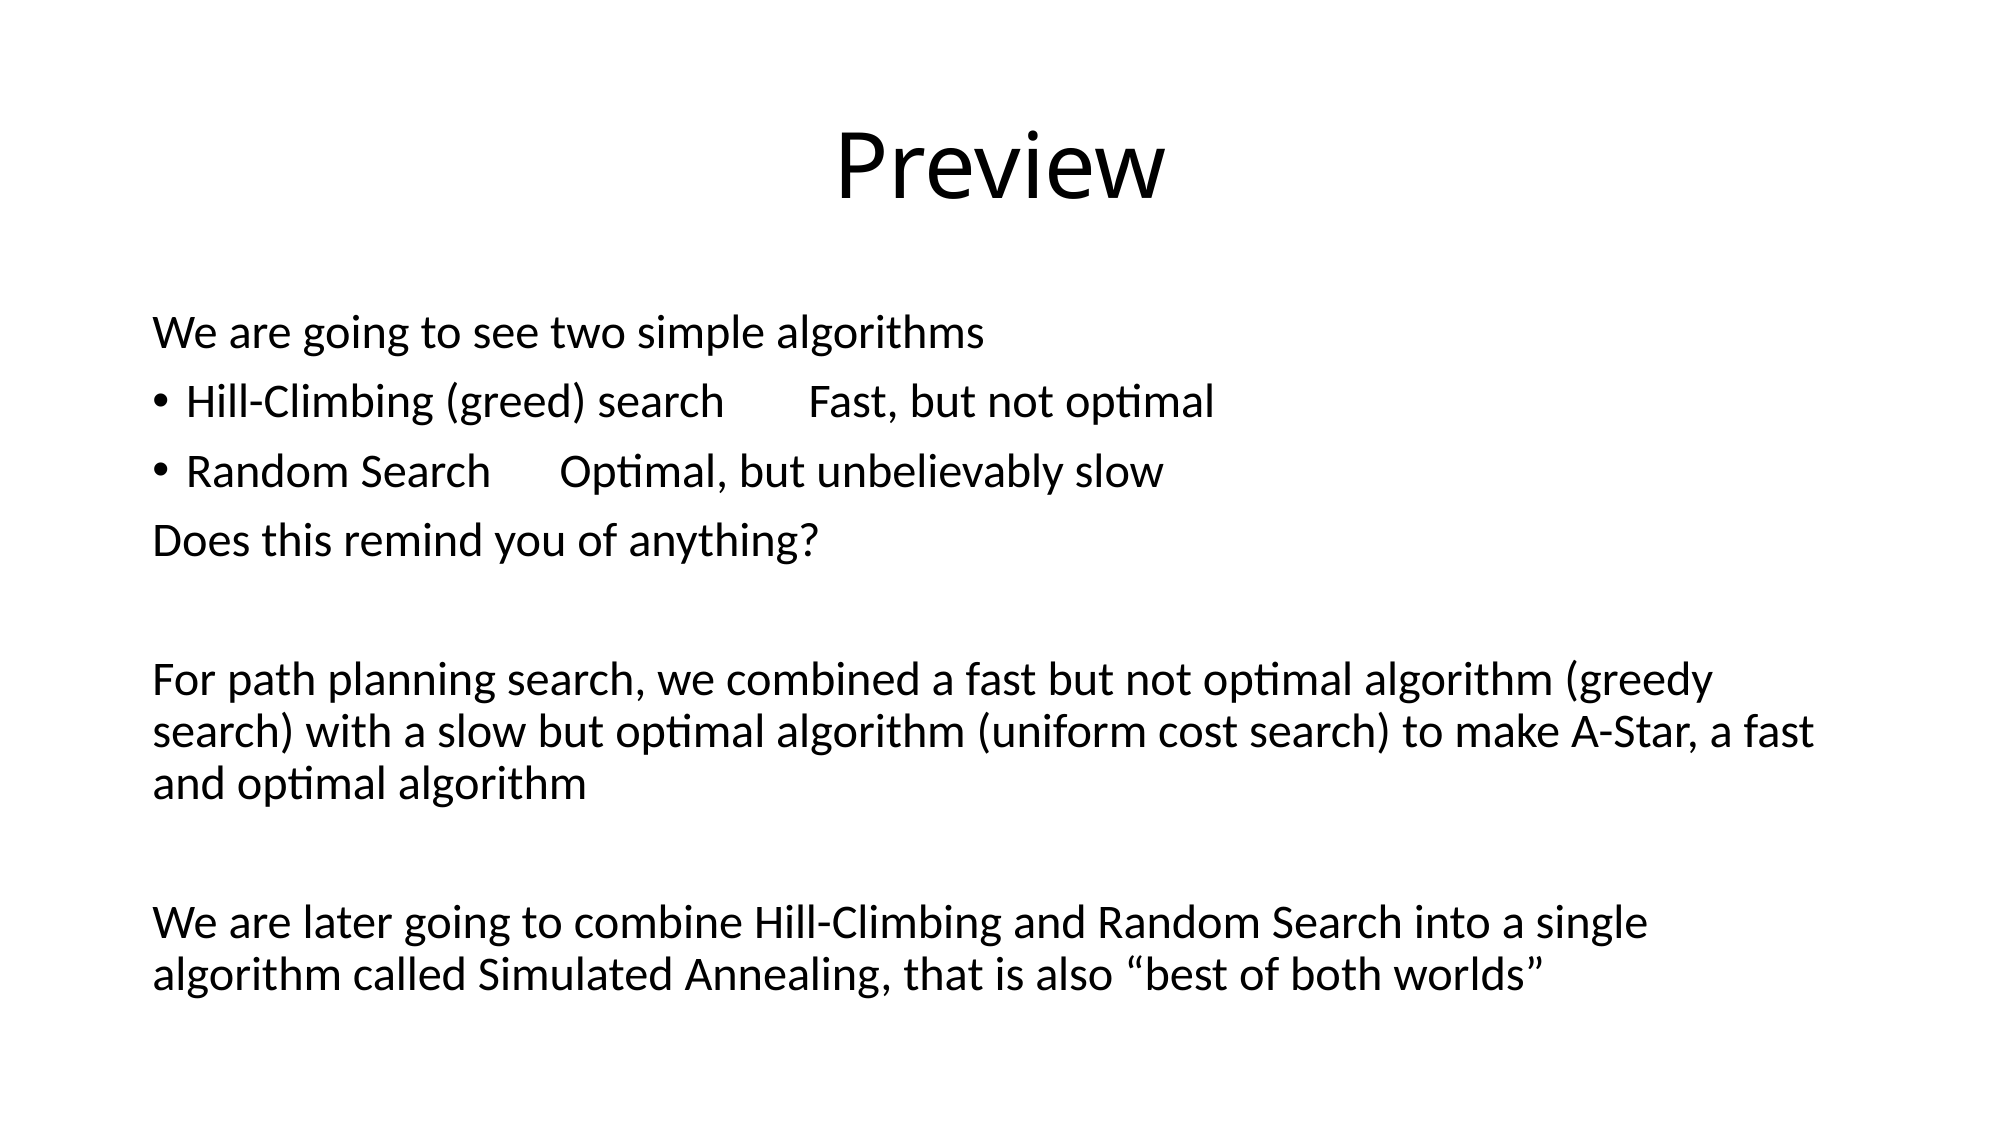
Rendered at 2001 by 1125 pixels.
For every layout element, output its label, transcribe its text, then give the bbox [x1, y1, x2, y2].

title Preview [137, 59, 1863, 278]
list We are going to see two simple algorithms Hill-Climbing (greed) search Fast, but not optimal Random Search Optimal, but unbelievably slow Does this remind you of anything? For path planning search, we combined a fast but not optimal algorithm (greedy search) with a slow but optimal algorithm (uniform cost search) to make A-Star, a fast and optimal algorithm We are later going to combine Hill-Climbing and Random Search into a single algorithm called Simulated Annealing, that is also “best of both worlds” [137, 299, 1863, 1014]
